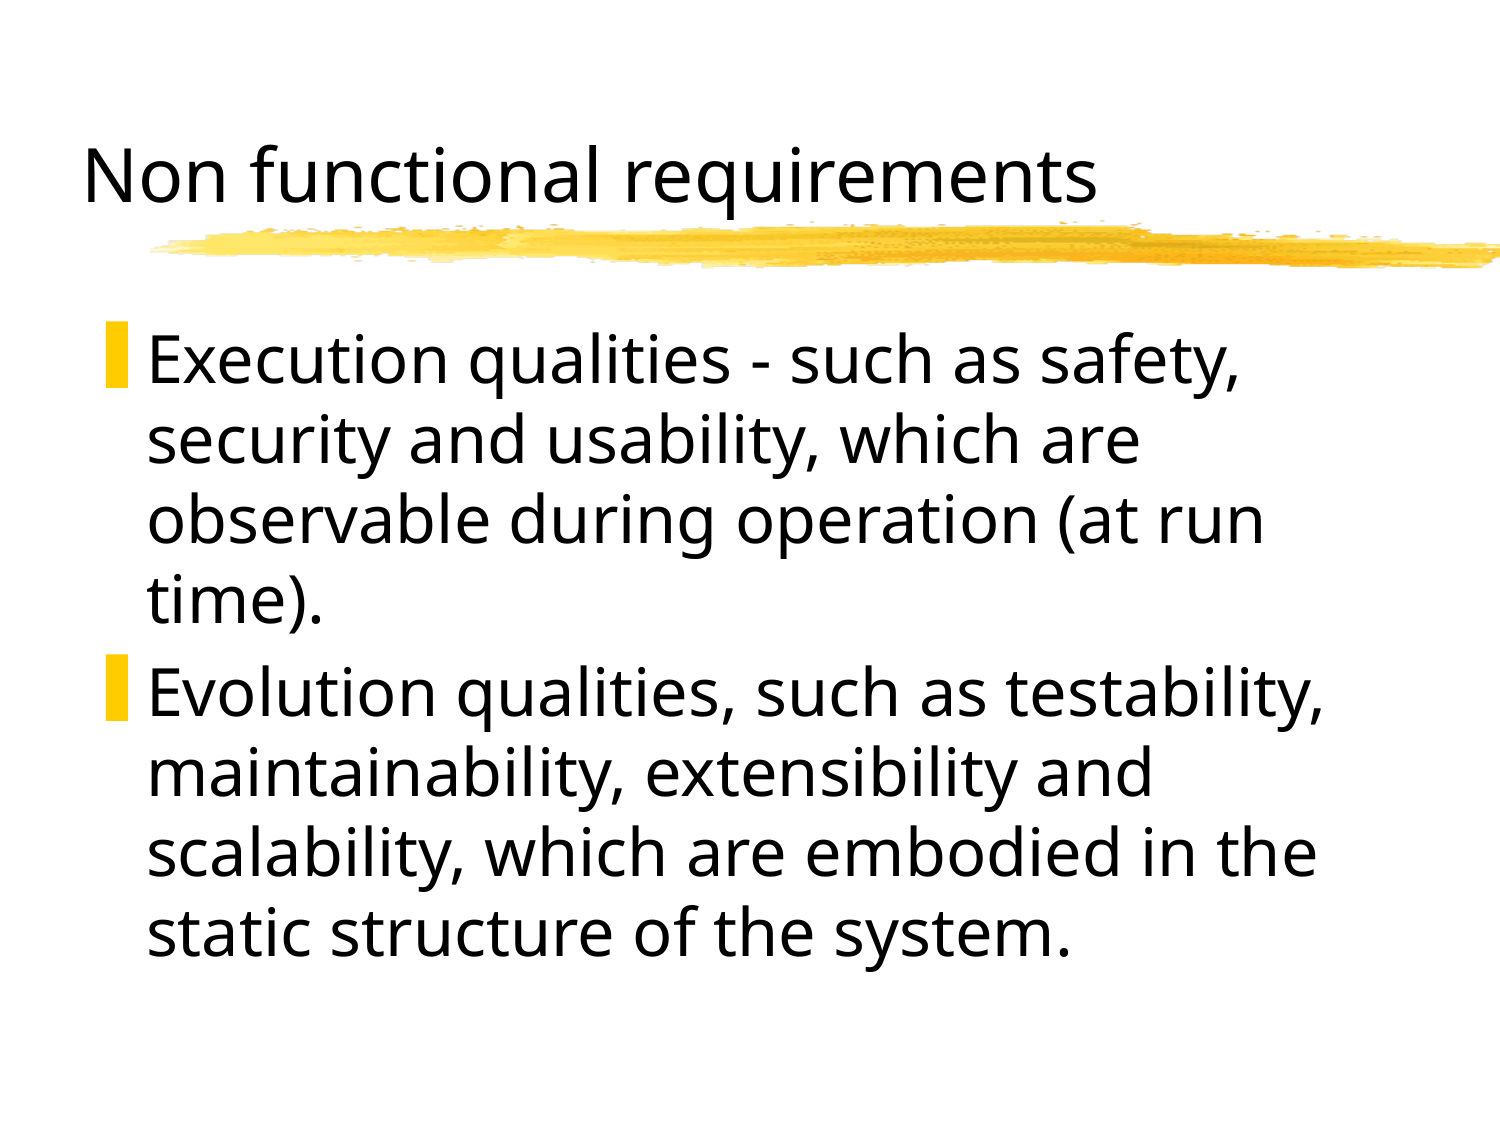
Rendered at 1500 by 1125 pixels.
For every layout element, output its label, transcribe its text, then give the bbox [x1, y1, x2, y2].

picture [150, 215, 1500, 279]
title Non functional requirements [66, 37, 1342, 226]
list Execution qualities - such as safety, security and usability, which are observable during operation (at run time). Evolution qualities, such as testability, maintainability, extensibility and scalability, which are embodied in the static structure of the system. [74, 309, 1417, 994]
